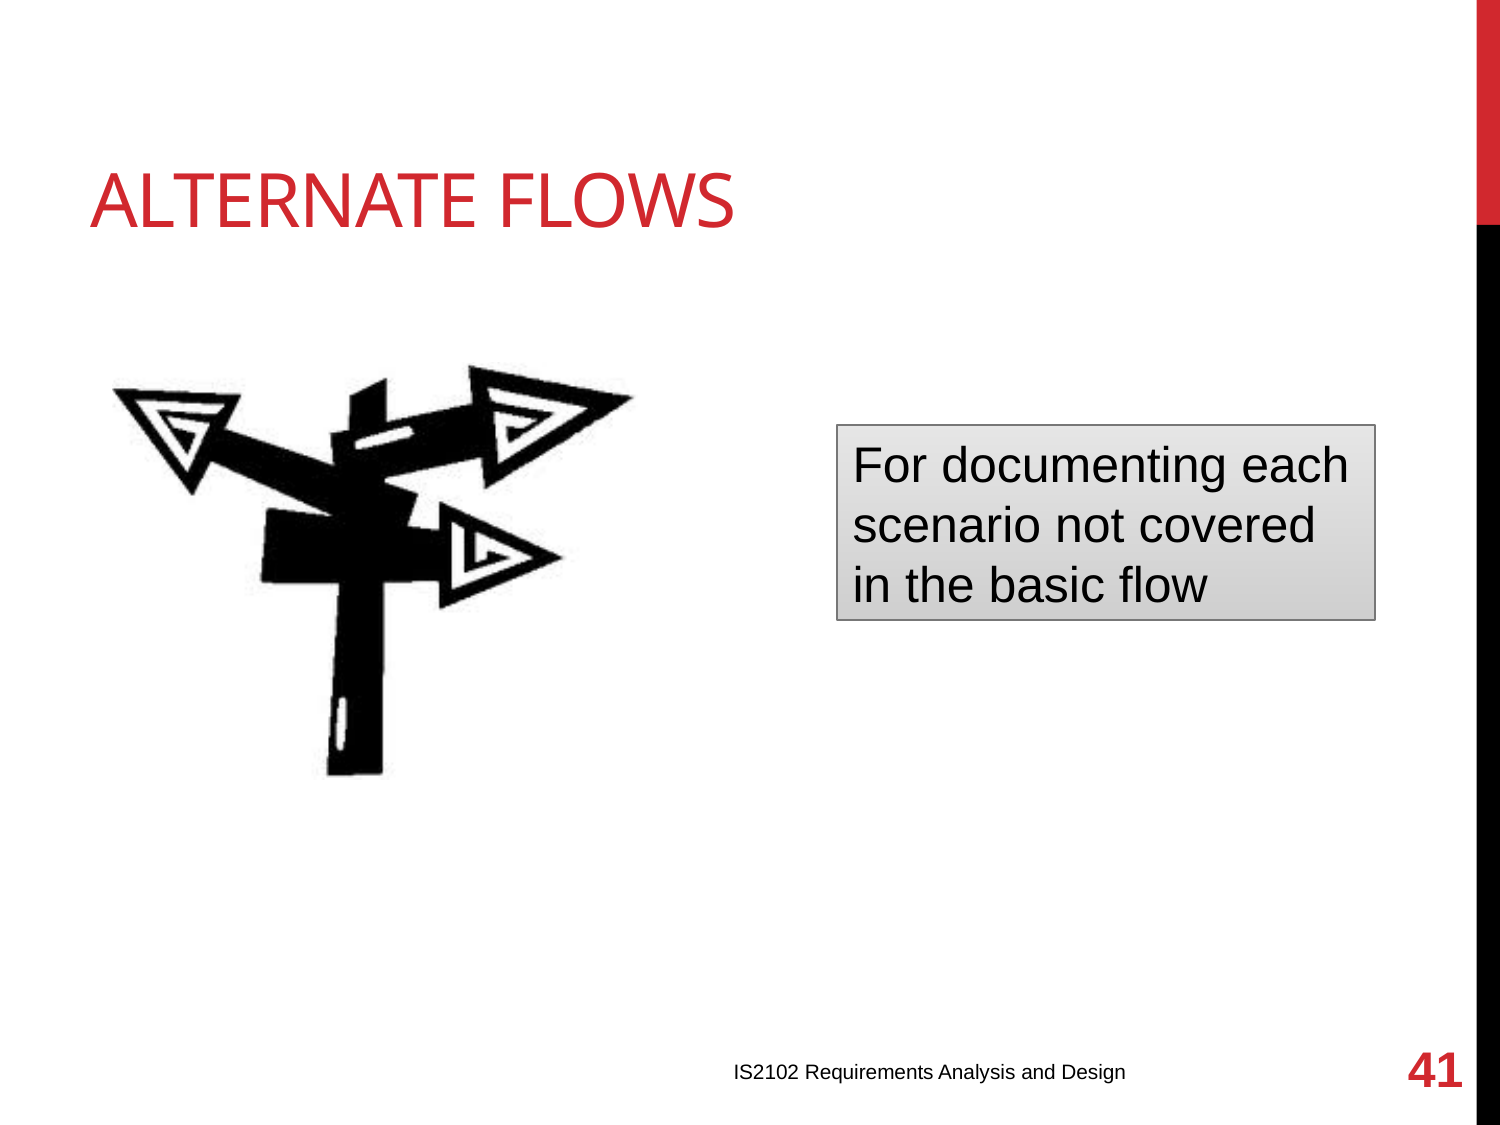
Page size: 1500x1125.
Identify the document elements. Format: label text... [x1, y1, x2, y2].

slide_number 41 [1262, 1037, 1479, 1098]
text_box For documenting each scenario not covered in the basic flow [836, 424, 1376, 621]
footer IS2102 Requirements Analysis and Design [718, 1051, 1238, 1112]
title Alternate Flows [75, 25, 1025, 250]
picture [111, 361, 638, 780]
